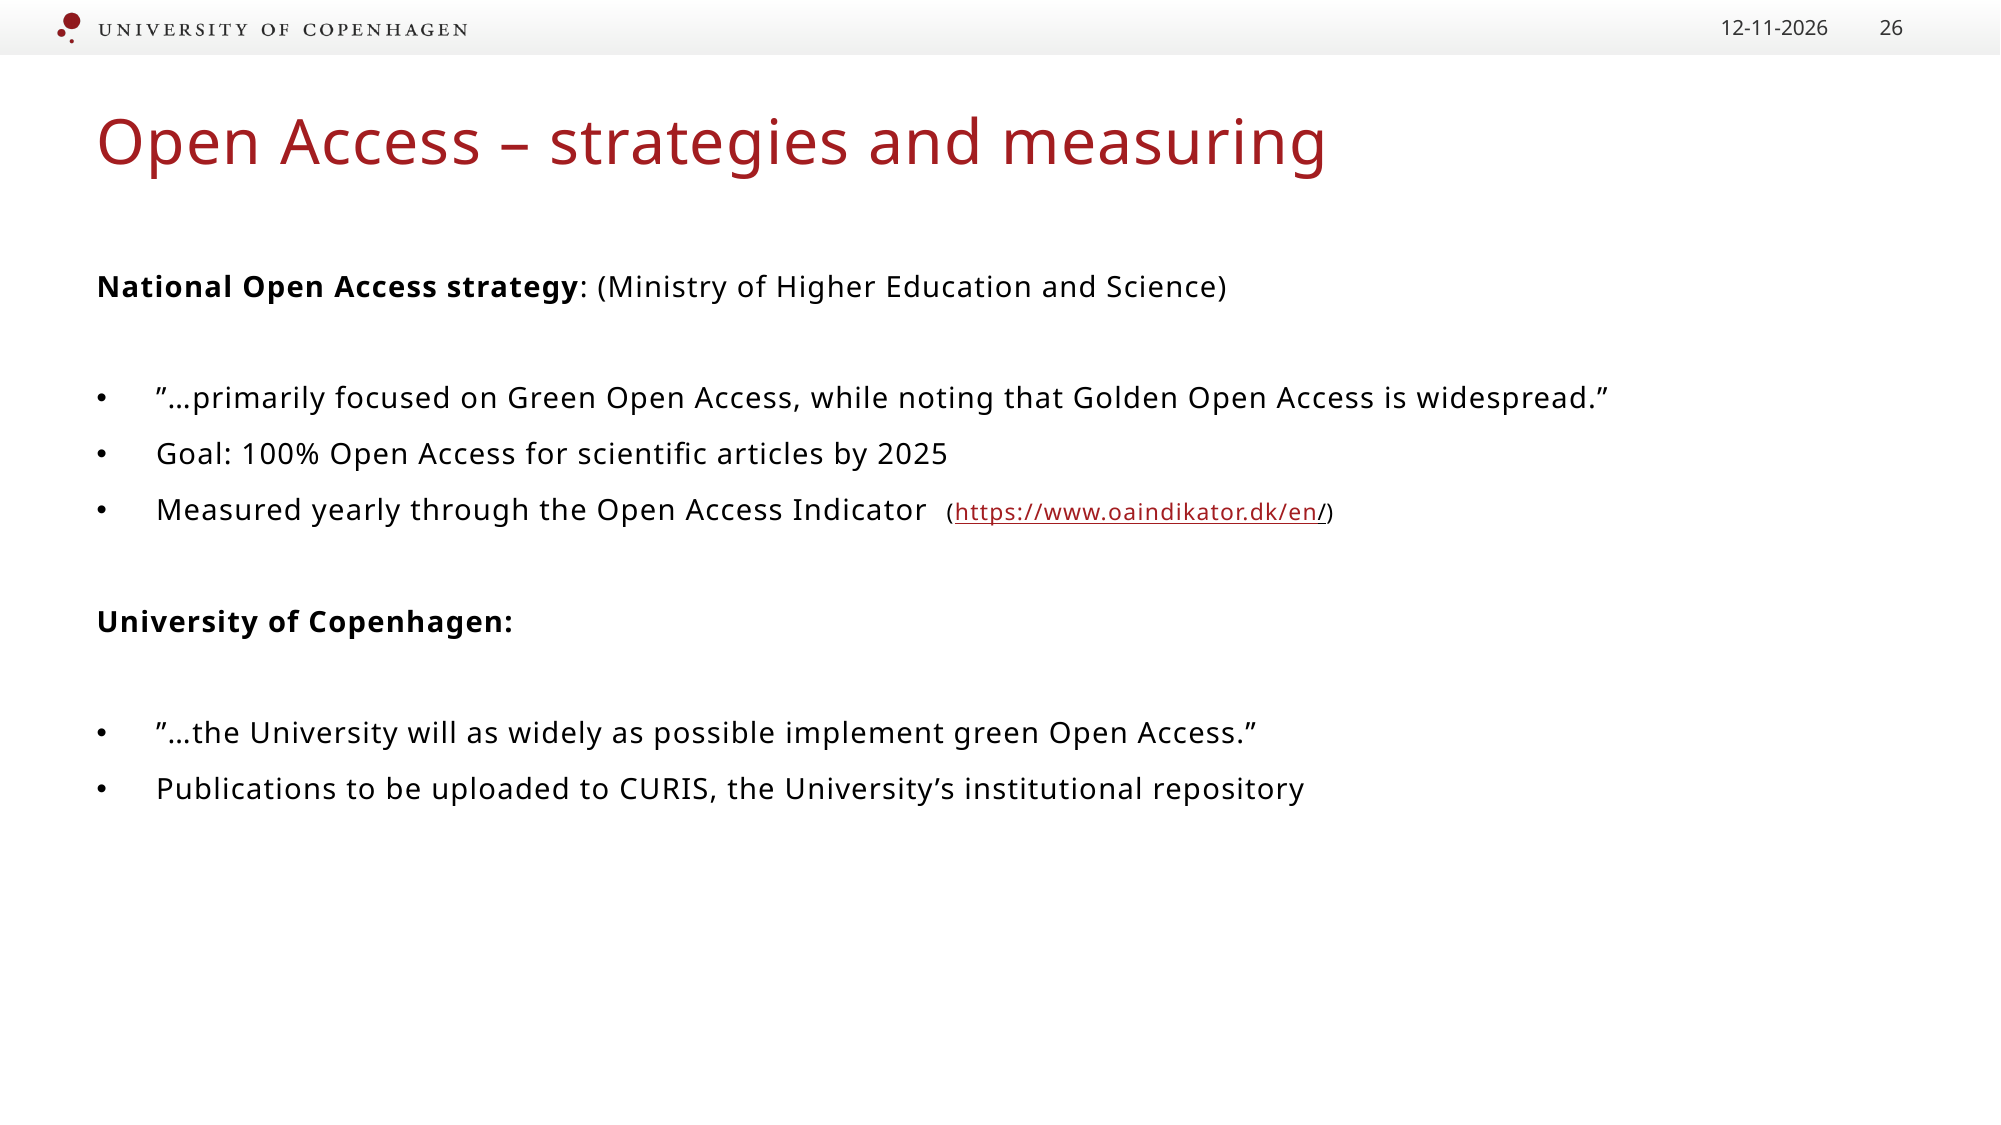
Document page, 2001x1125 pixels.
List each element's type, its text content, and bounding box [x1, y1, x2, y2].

list National Open Access strategy: (Ministry of Higher Education and Science) ”…primarily focused on Green Open Access, while noting that Golden Open Access is widespread.” Goal: 100% Open Access for scientific articles by 2025 Measured yearly through the Open Access Indicator (https://www.oaindikator.dk/en/) University of Copenhagen: ”…the University will as widely as possible implement green Open Access.” Publications to be uploaded to CURIS, the University’s institutional repository [96, 268, 1829, 1036]
title Open Access – strategies and measuring [96, 101, 1904, 244]
slide_number 26 [1840, 14, 1904, 43]
picture [92, 15, 475, 42]
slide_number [1694, 14, 1829, 43]
